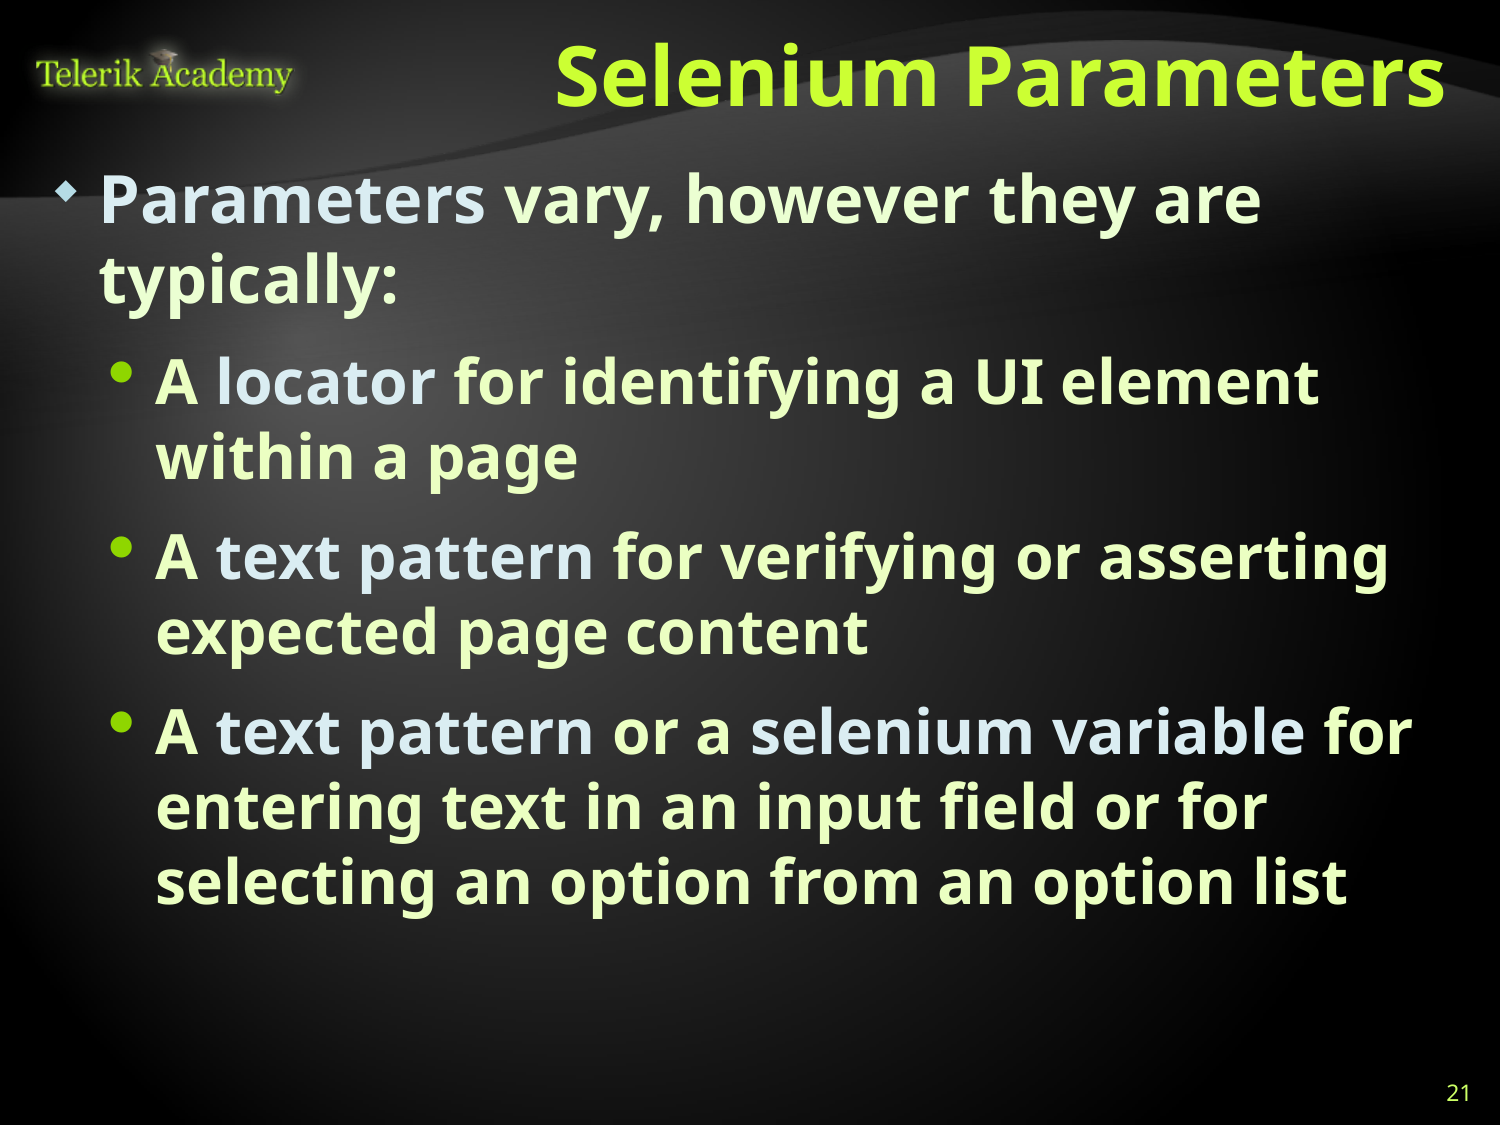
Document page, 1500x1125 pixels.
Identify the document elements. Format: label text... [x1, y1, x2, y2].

list Parameters vary, however they are typically: A locator for identifying a UI element within a page A text pattern for verifying or asserting expected page content A text pattern or a selenium variable for entering text in an input field or for selecting an option from an option list [37, 149, 1463, 1100]
picture [0, 0, 1500, 1125]
title Selenium Parameters [300, 12, 1463, 149]
slide_number 21 [1412, 1074, 1488, 1113]
